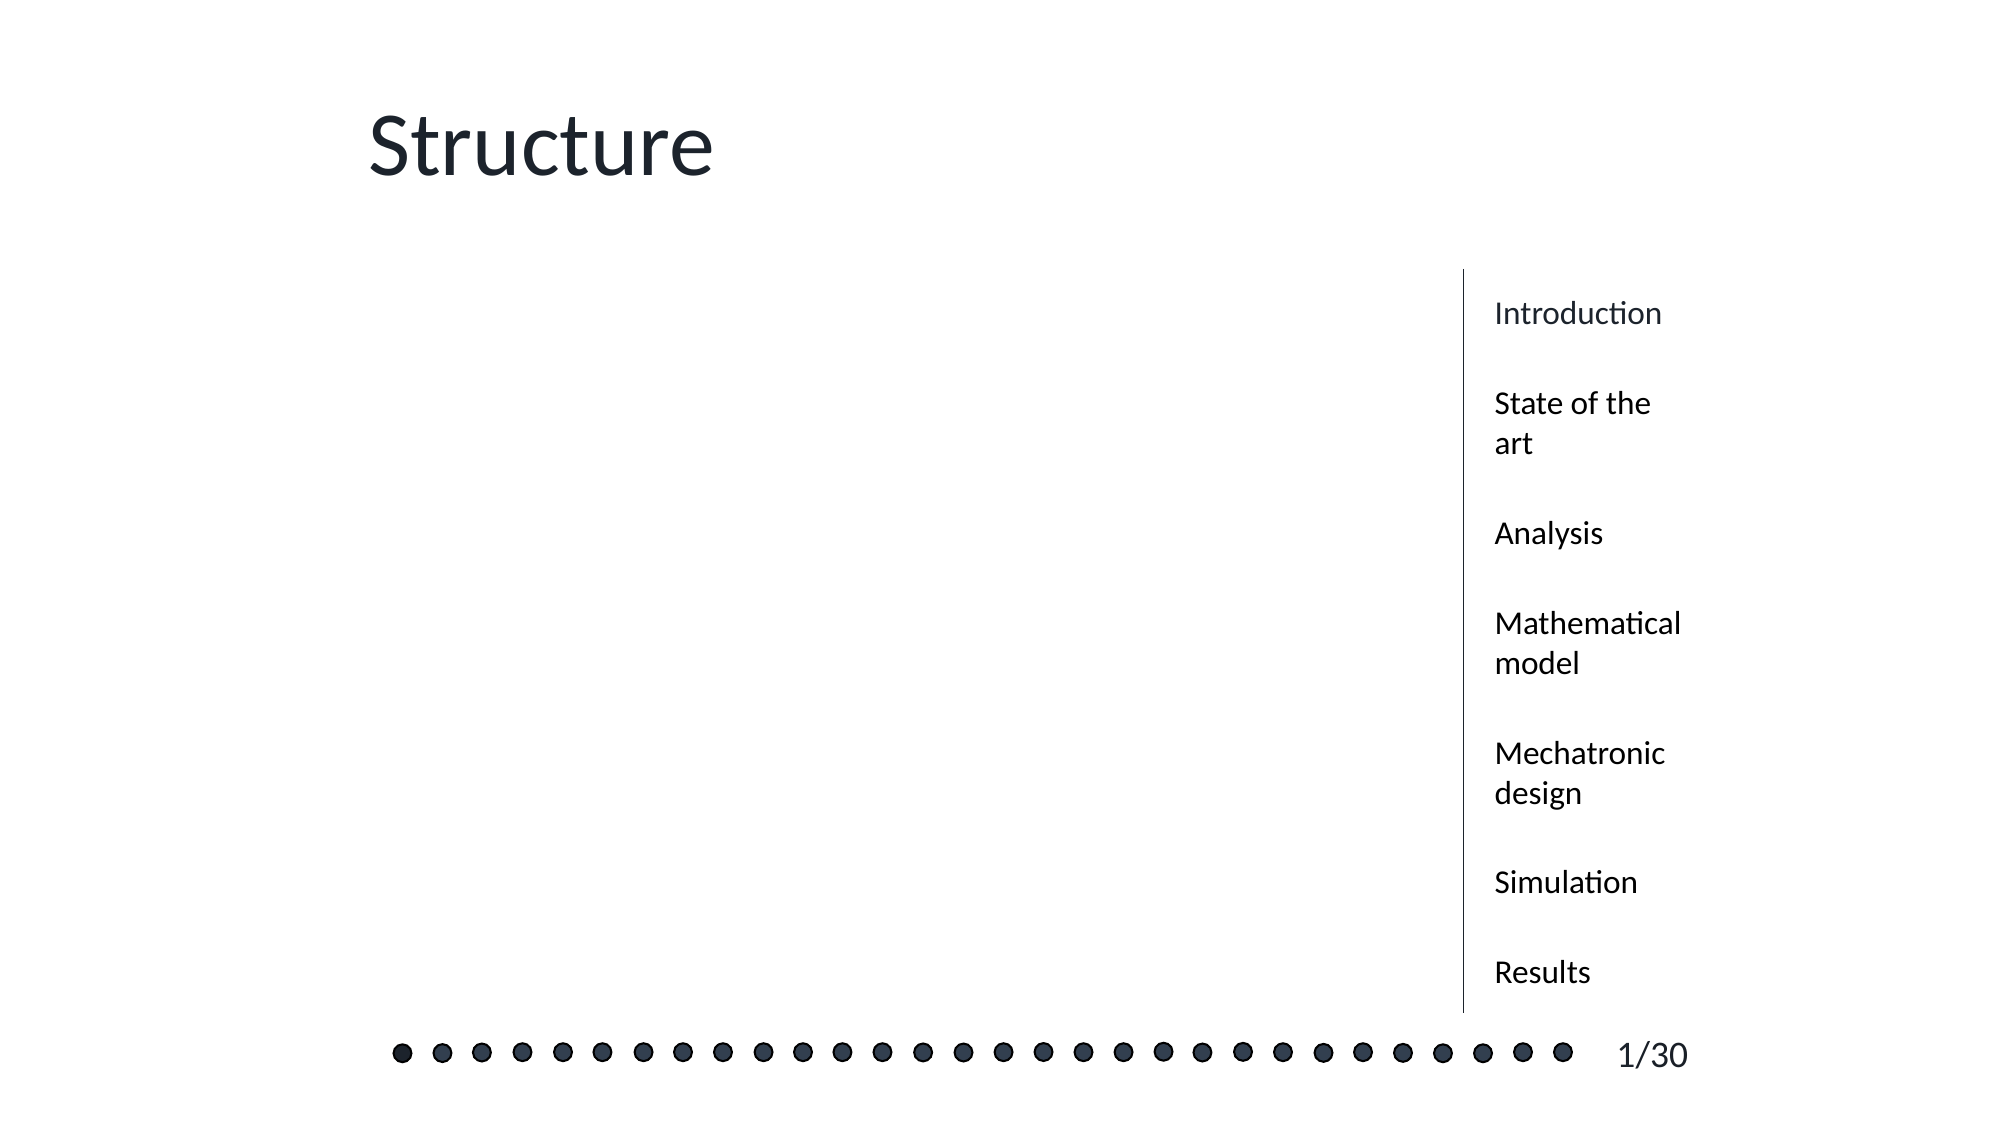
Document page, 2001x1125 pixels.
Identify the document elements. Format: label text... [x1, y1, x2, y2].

text_box [792, 1042, 814, 1063]
list Introduction State of the art Analysis Mathematical model Mechatronic design Simulation Results [1479, 268, 1707, 1014]
text_box [592, 1042, 613, 1063]
text_box [1552, 1042, 1573, 1063]
text_box [1353, 1042, 1374, 1063]
text_box [993, 1042, 1014, 1063]
text_box [753, 1042, 774, 1063]
text_box 1/30 [1601, 1022, 1703, 1083]
text_box [1233, 1041, 1254, 1062]
text_box [1033, 1042, 1054, 1063]
text_box [392, 1043, 413, 1064]
title Structure [353, 59, 1647, 232]
text_box [712, 1042, 733, 1063]
text_box [1073, 1042, 1094, 1063]
text_box [552, 1042, 574, 1063]
text_box [1272, 1042, 1294, 1063]
text_box [872, 1042, 893, 1063]
text_box [633, 1042, 654, 1063]
text_box [1473, 1043, 1494, 1064]
text_box [1192, 1042, 1213, 1063]
text_box [1392, 1042, 1414, 1063]
text_box [512, 1042, 533, 1063]
text_box [1512, 1042, 1534, 1063]
text_box [1313, 1042, 1334, 1063]
text_box [672, 1042, 694, 1063]
text_box [1432, 1043, 1453, 1064]
text_box [432, 1043, 453, 1064]
text_box [913, 1042, 934, 1063]
text_box [471, 1042, 492, 1063]
text_box [832, 1042, 853, 1063]
text_box [953, 1042, 974, 1063]
text_box [1113, 1042, 1134, 1063]
text_box [1153, 1041, 1174, 1062]
